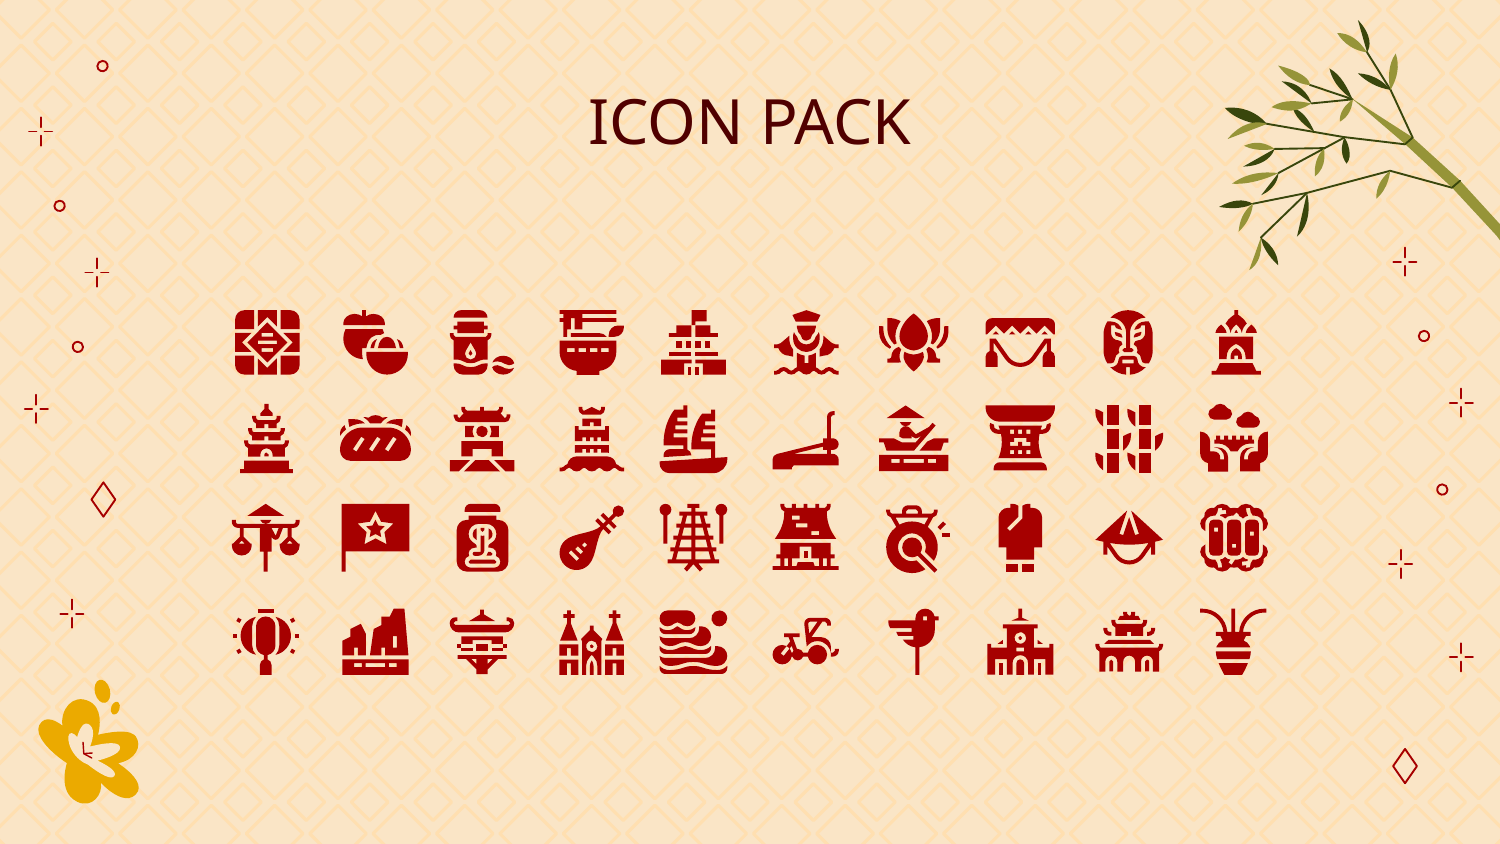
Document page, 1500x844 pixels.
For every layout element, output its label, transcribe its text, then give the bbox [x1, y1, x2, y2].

text_box [559, 505, 625, 571]
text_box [449, 406, 515, 472]
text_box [773, 309, 839, 375]
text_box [559, 406, 625, 472]
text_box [985, 405, 1056, 471]
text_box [659, 503, 728, 572]
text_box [449, 309, 515, 375]
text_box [232, 608, 300, 676]
text_box [888, 608, 939, 675]
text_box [772, 503, 839, 571]
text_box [1199, 503, 1269, 572]
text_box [660, 309, 726, 375]
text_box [1103, 309, 1153, 375]
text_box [343, 309, 409, 375]
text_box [234, 309, 300, 375]
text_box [1199, 608, 1267, 676]
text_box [885, 505, 950, 574]
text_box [1230, 9, 1500, 487]
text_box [449, 609, 515, 675]
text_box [339, 414, 412, 462]
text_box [772, 617, 839, 665]
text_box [1211, 309, 1225, 375]
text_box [456, 503, 509, 572]
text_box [878, 313, 949, 372]
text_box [659, 405, 728, 474]
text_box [559, 610, 625, 676]
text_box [341, 503, 410, 572]
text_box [659, 610, 728, 675]
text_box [231, 503, 300, 572]
text_box [1095, 510, 1164, 565]
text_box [239, 403, 294, 474]
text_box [878, 405, 949, 472]
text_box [985, 317, 1056, 368]
text_box [772, 411, 839, 470]
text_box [998, 503, 1043, 572]
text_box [559, 309, 625, 375]
title ICON PACK [117, 72, 1225, 167]
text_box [342, 608, 409, 676]
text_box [987, 608, 1054, 676]
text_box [1095, 611, 1164, 672]
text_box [1095, 405, 1164, 474]
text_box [1199, 403, 1225, 472]
